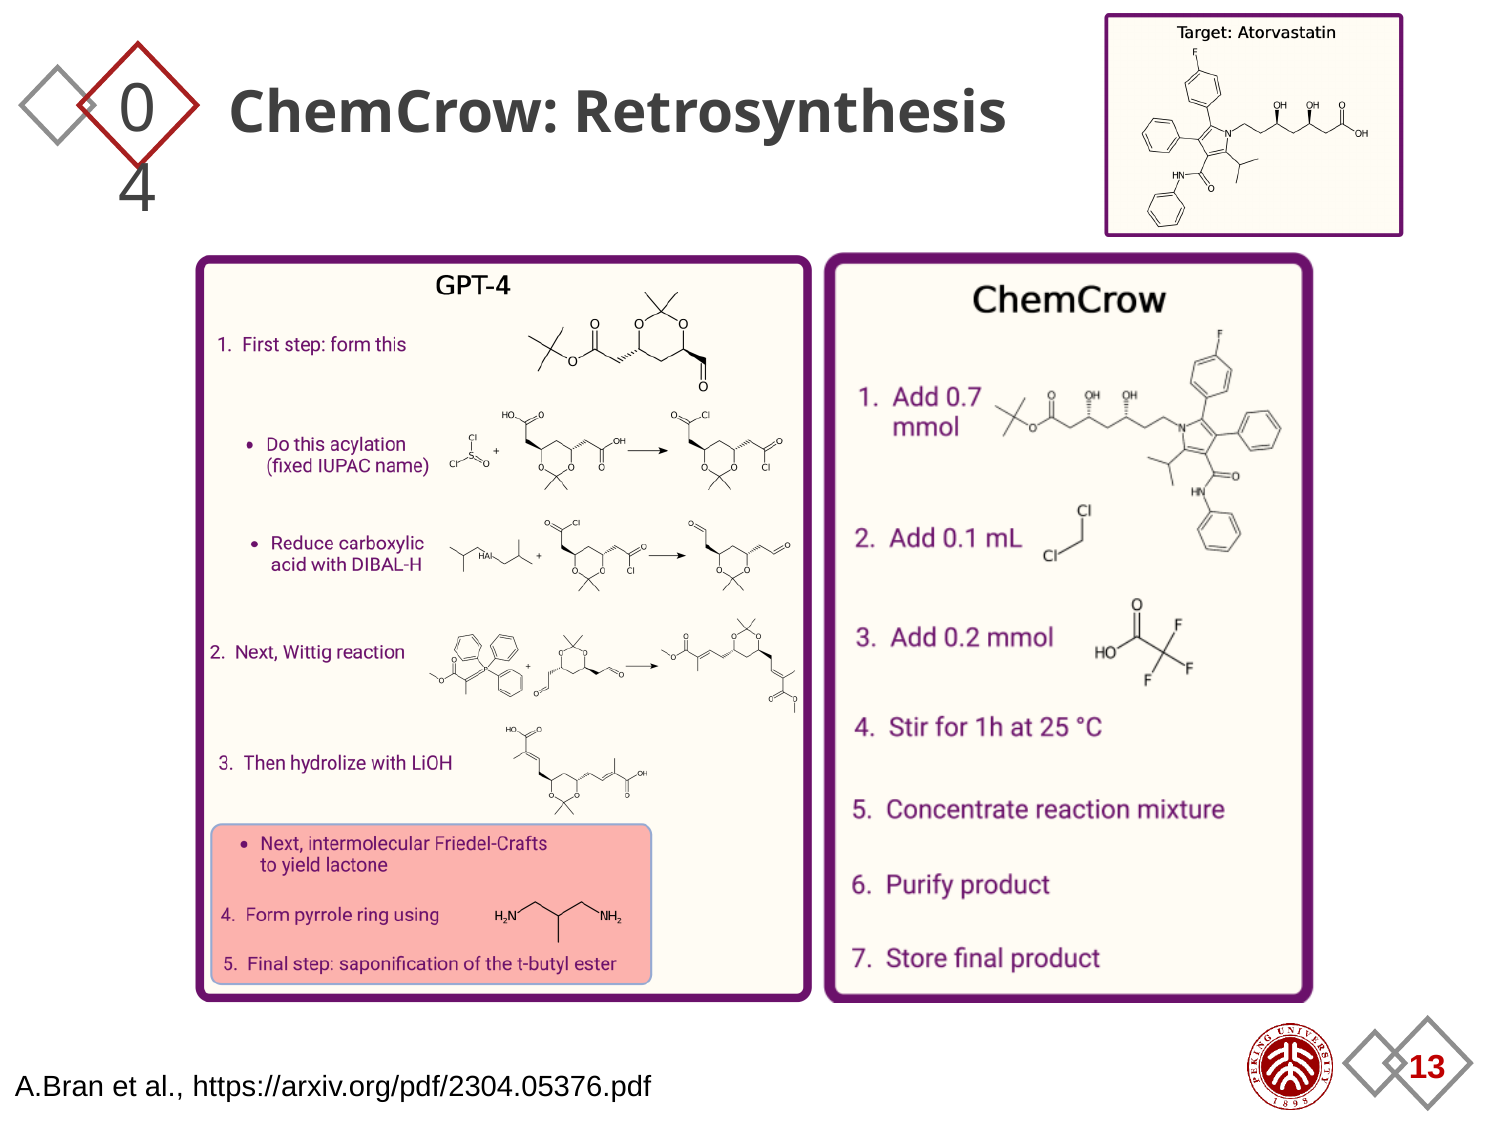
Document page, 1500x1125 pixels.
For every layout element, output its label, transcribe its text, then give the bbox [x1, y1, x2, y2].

picture [1100, 11, 1405, 237]
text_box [184, 252, 1316, 1003]
text_box A.Bran et al., https://arxiv.org/pdf/2304.05376.pdf [0, 1059, 1160, 1110]
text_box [21, 43, 1471, 1108]
